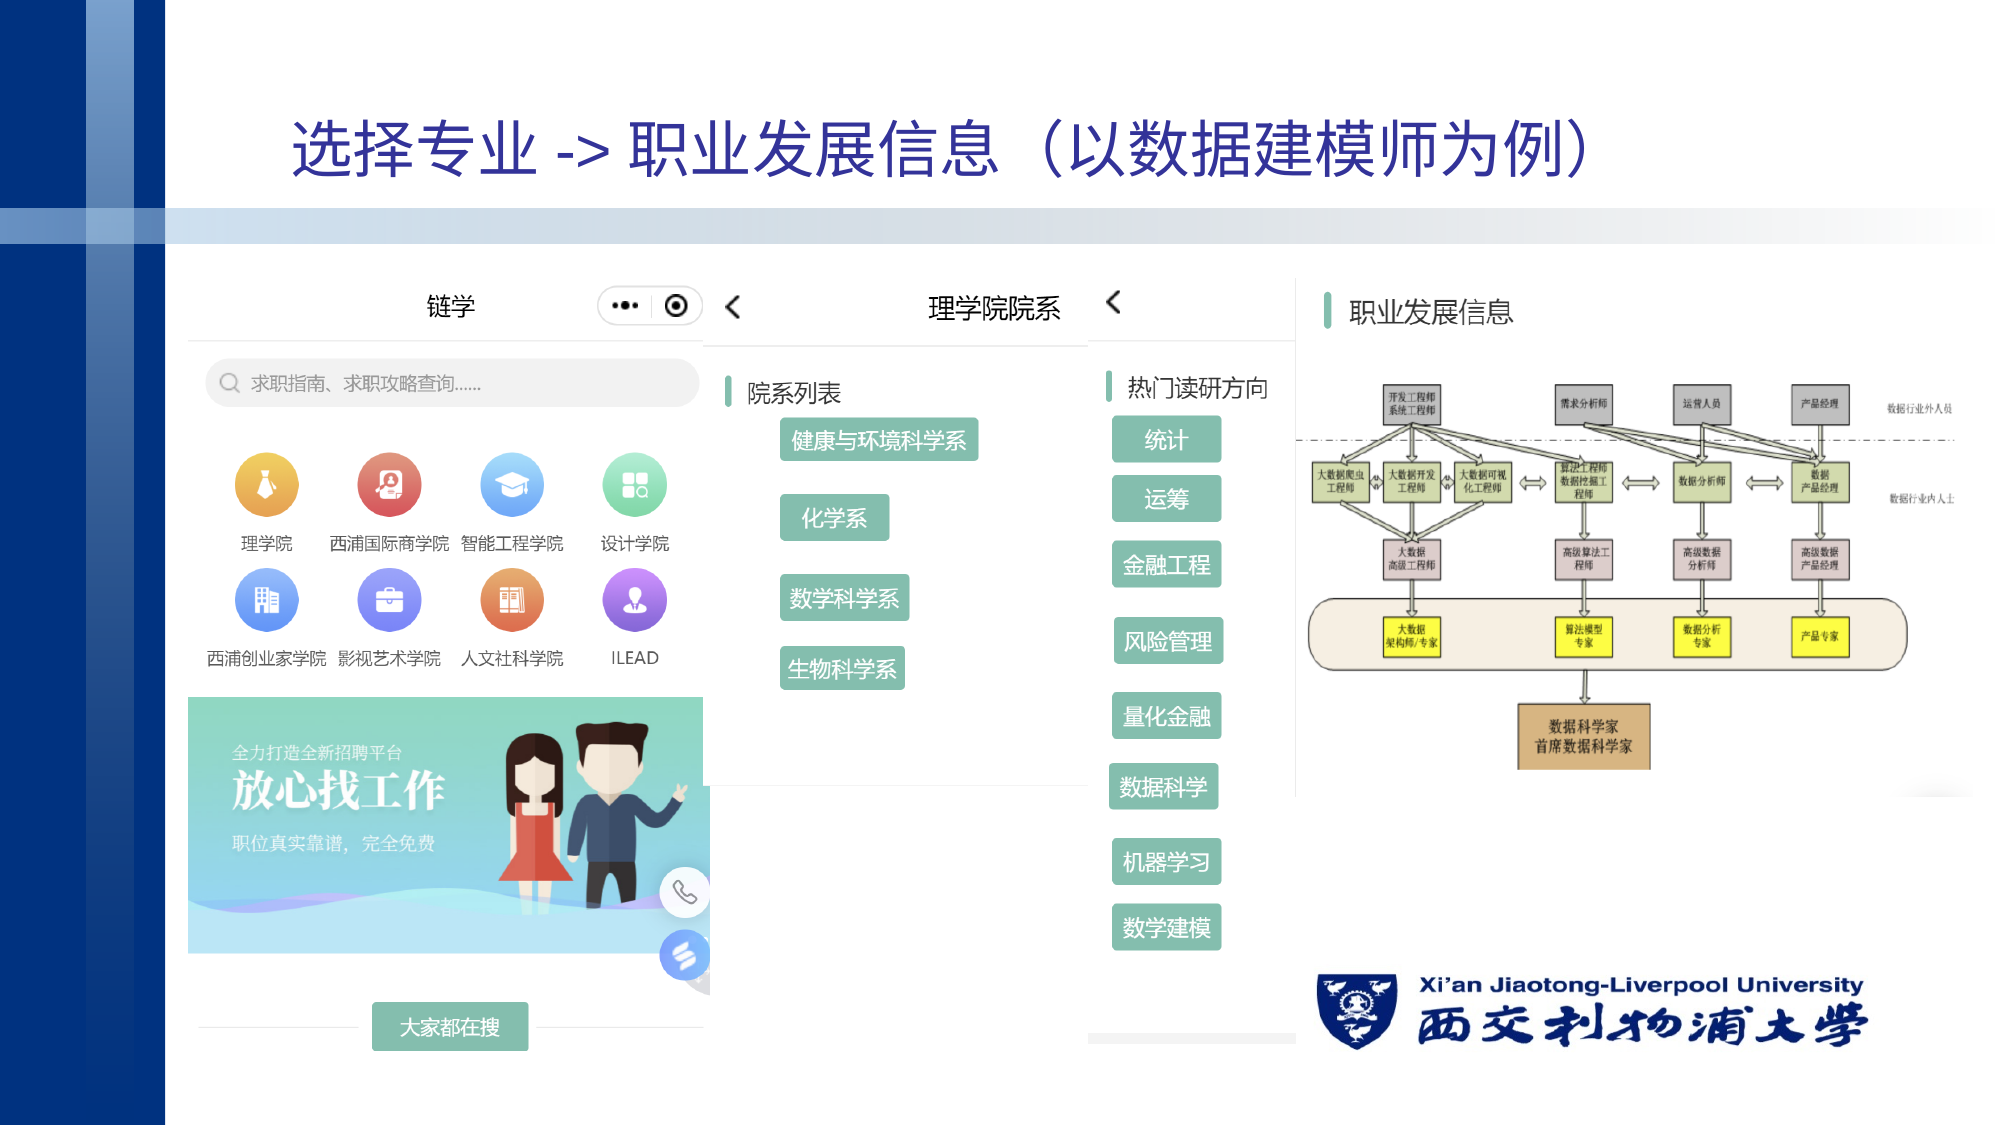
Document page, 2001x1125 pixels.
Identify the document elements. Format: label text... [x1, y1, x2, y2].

picture [188, 270, 1973, 1051]
title 选择专业->职业发展信息（以数据建模师为例） [275, 42, 1897, 193]
picture [1299, 964, 1881, 1058]
